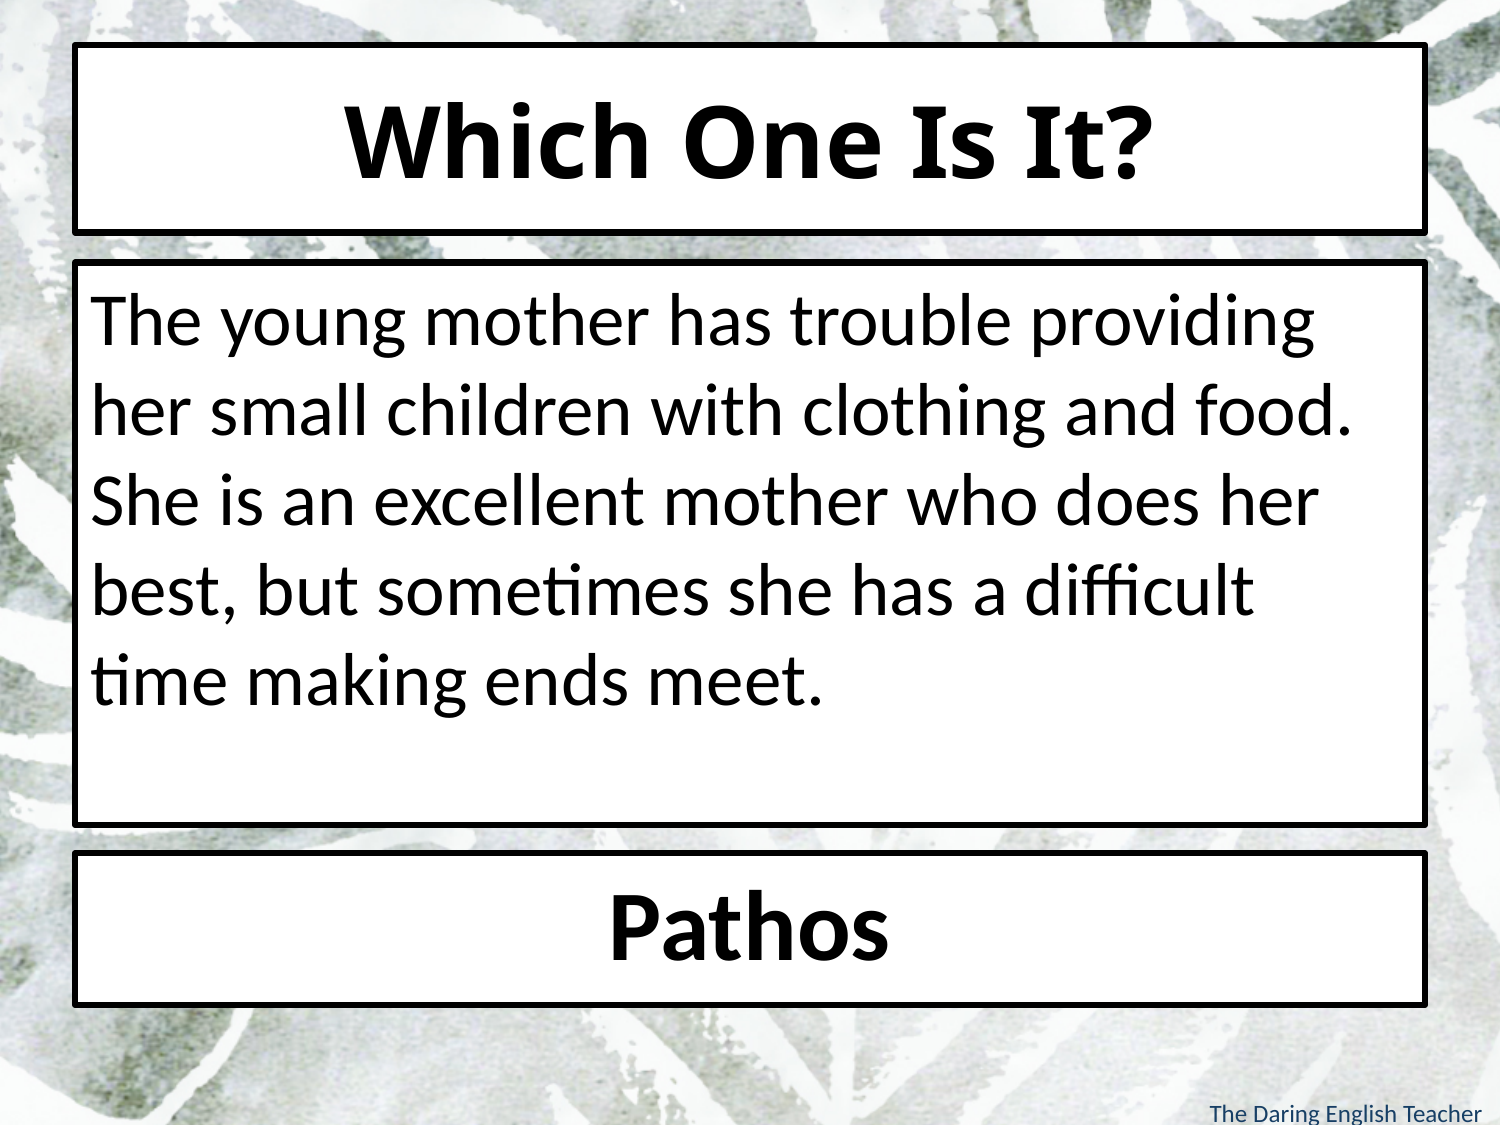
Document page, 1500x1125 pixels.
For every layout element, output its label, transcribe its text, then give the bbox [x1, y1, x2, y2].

list Pathos [72, 850, 1428, 1008]
list The young mother has trouble providing her small children with clothing and food. She is an excellent mother who does her best, but sometimes she has a difficult time making ends meet. [72, 259, 1428, 828]
picture [0, 0, 1500, 1125]
title Which One Is It? [72, 42, 1428, 236]
